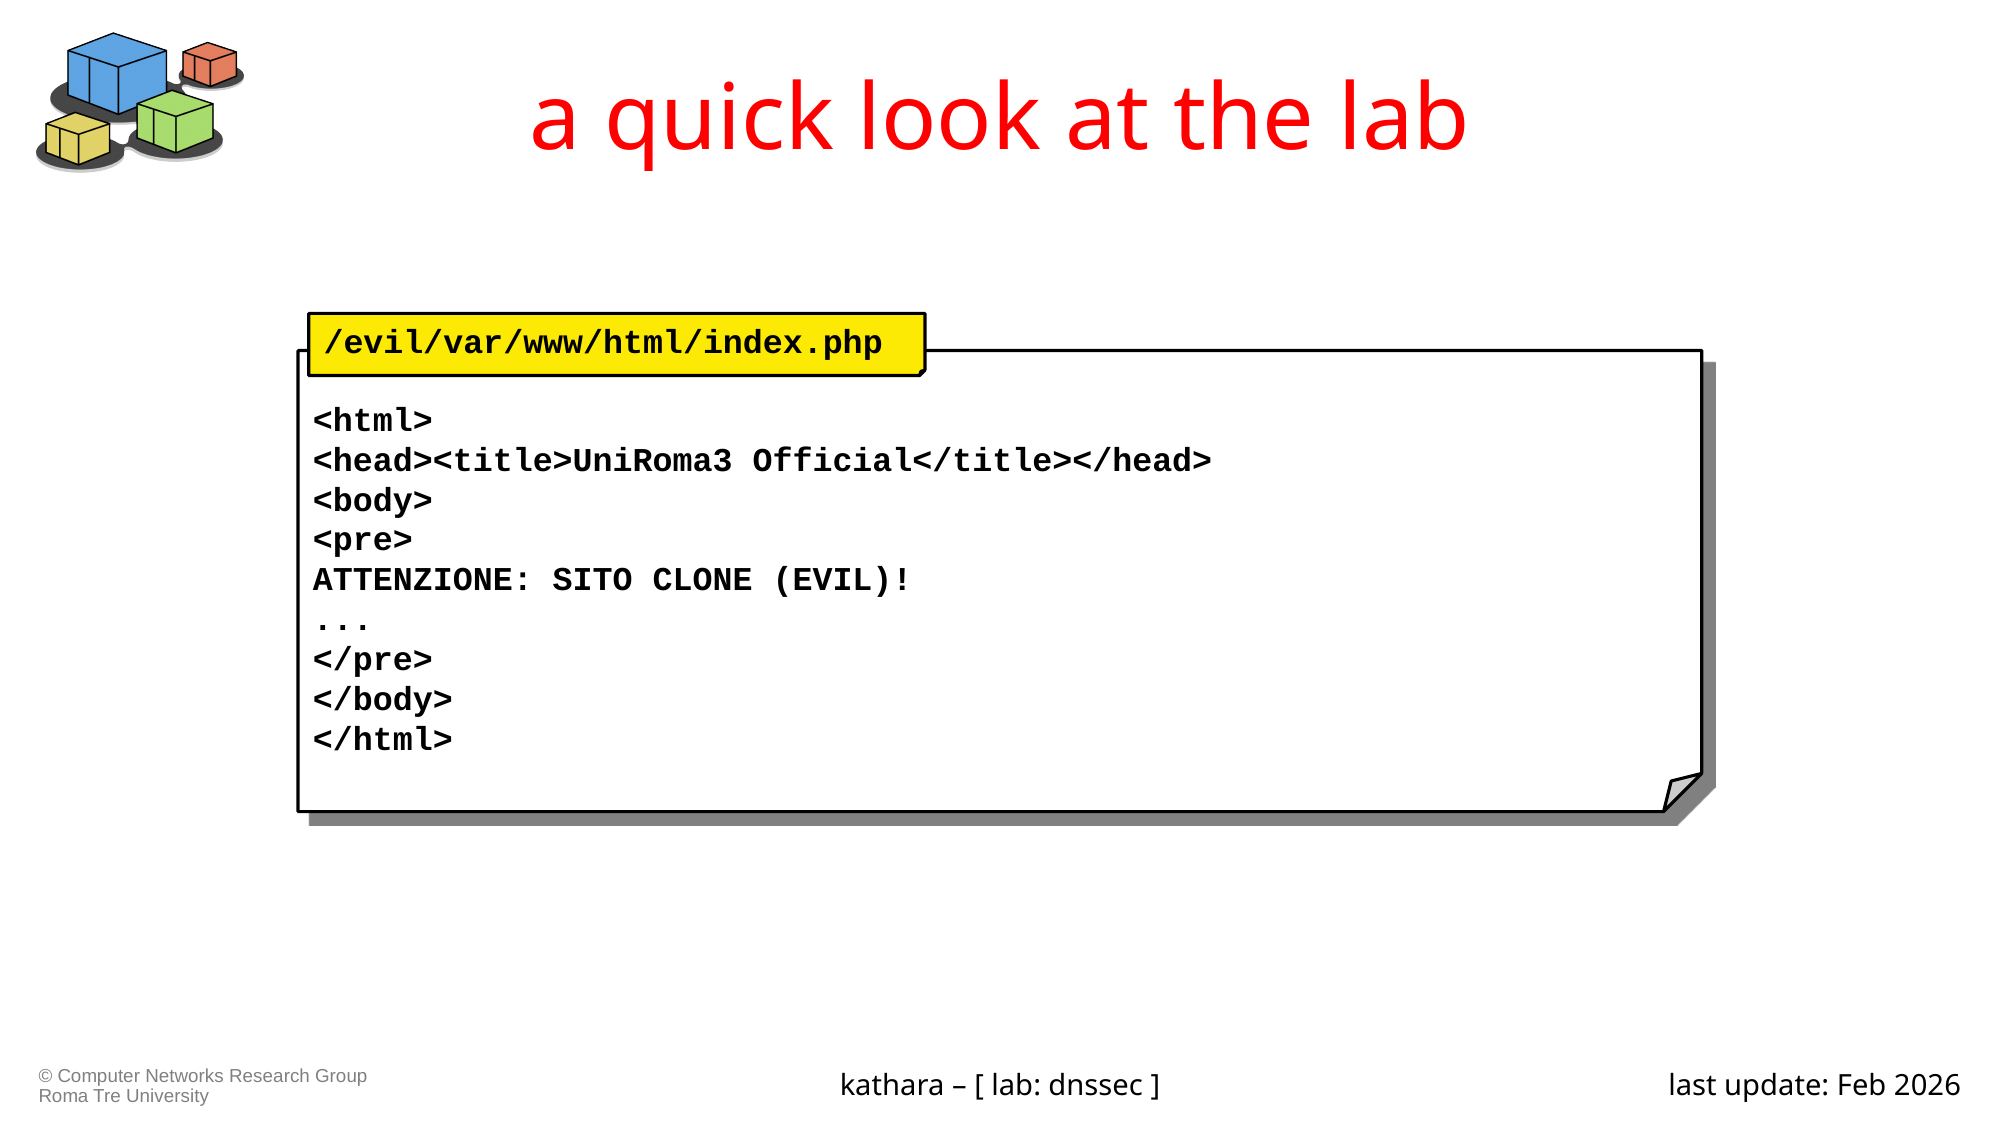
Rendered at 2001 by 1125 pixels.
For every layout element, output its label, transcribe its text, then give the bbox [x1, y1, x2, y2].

footer kathara – [ lab: dnssec ] [511, 1058, 1489, 1114]
title a quick look at the lab [99, 19, 1900, 207]
picture [36, 32, 99, 173]
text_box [297, 313, 1702, 812]
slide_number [1519, 1058, 1977, 1114]
